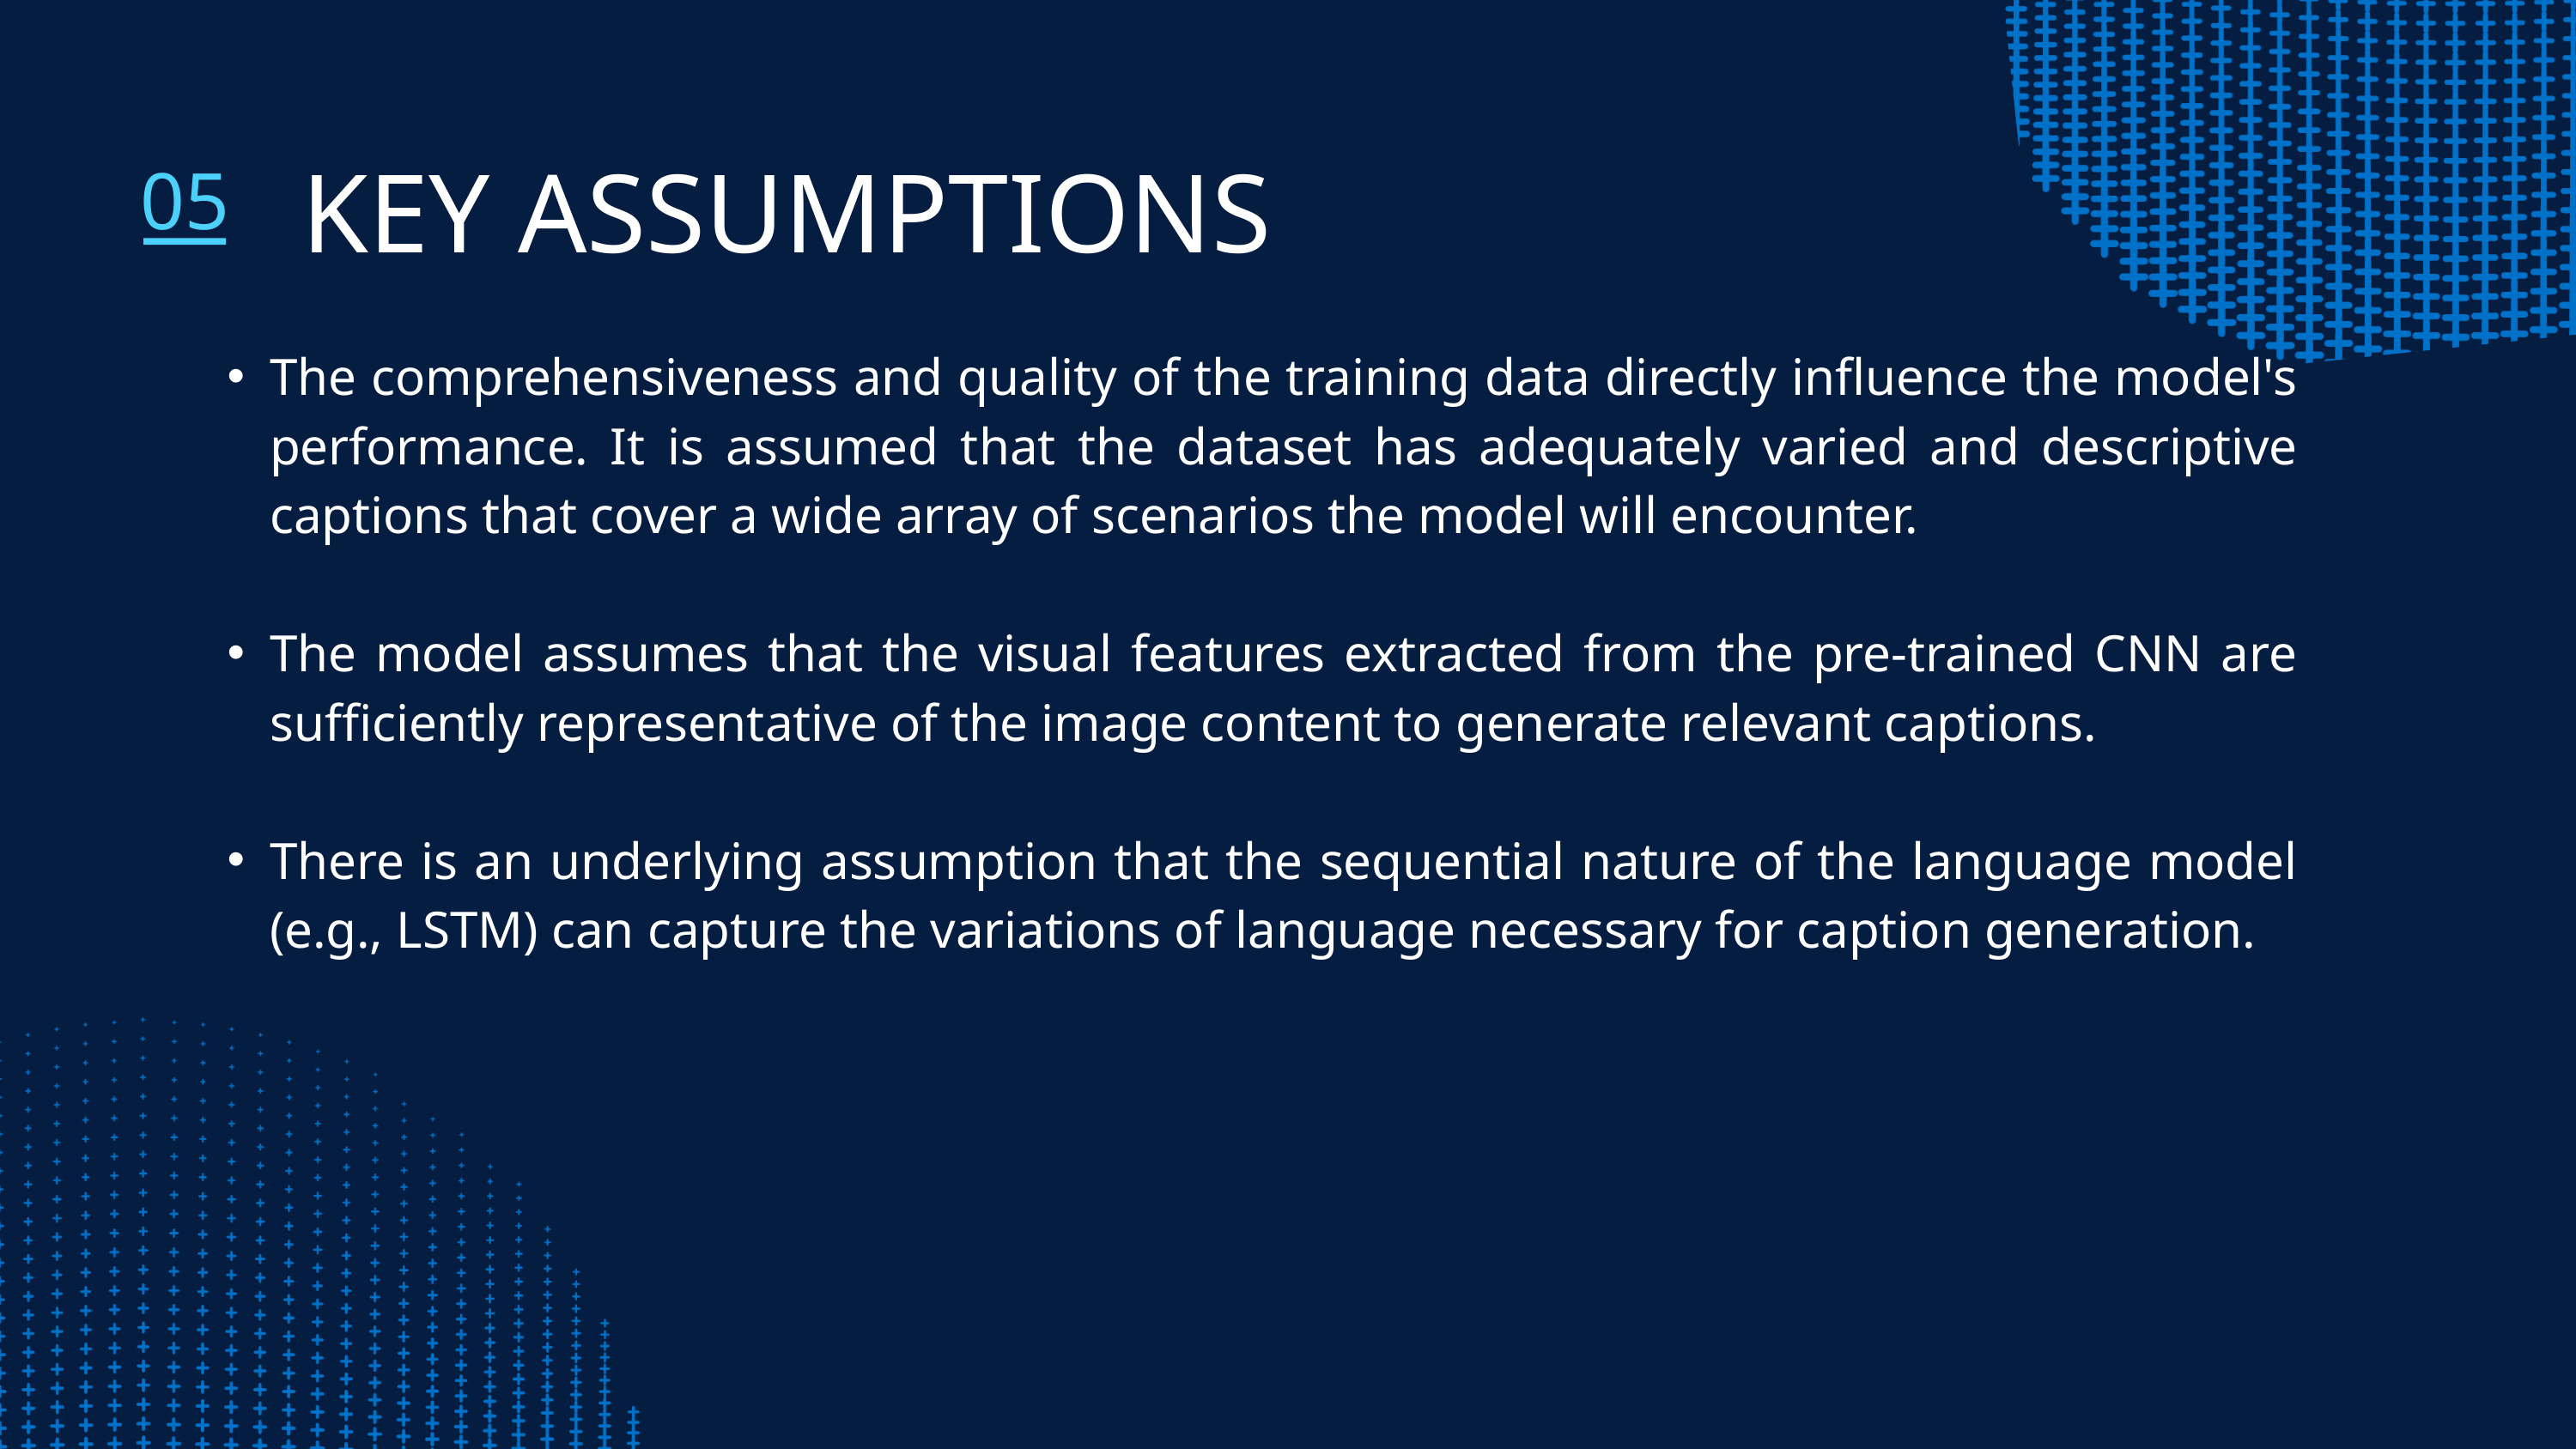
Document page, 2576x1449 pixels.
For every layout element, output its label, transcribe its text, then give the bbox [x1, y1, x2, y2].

text_box 05 [65, 137, 304, 246]
text_box KEY ASSUMPTIONS [252, 144, 1321, 276]
text_box [0, 1017, 644, 1449]
text_box The comprehensiveness and quality of the training data directly influence the model's performance. It is assumed that the dataset has adequately varied and descriptive captions that cover a wide array of scenarios the model will encounter. The model assumes that the visual features extracted from the pre-trained CNN are sufficiently representative of the image content to generate relevant captions. There is an underlying assumption that the sequential nature of the language model (e.g., LSTM) can capture the variations of language necessary for caption generation. [185, 336, 2298, 959]
text_box [2003, 0, 2576, 365]
